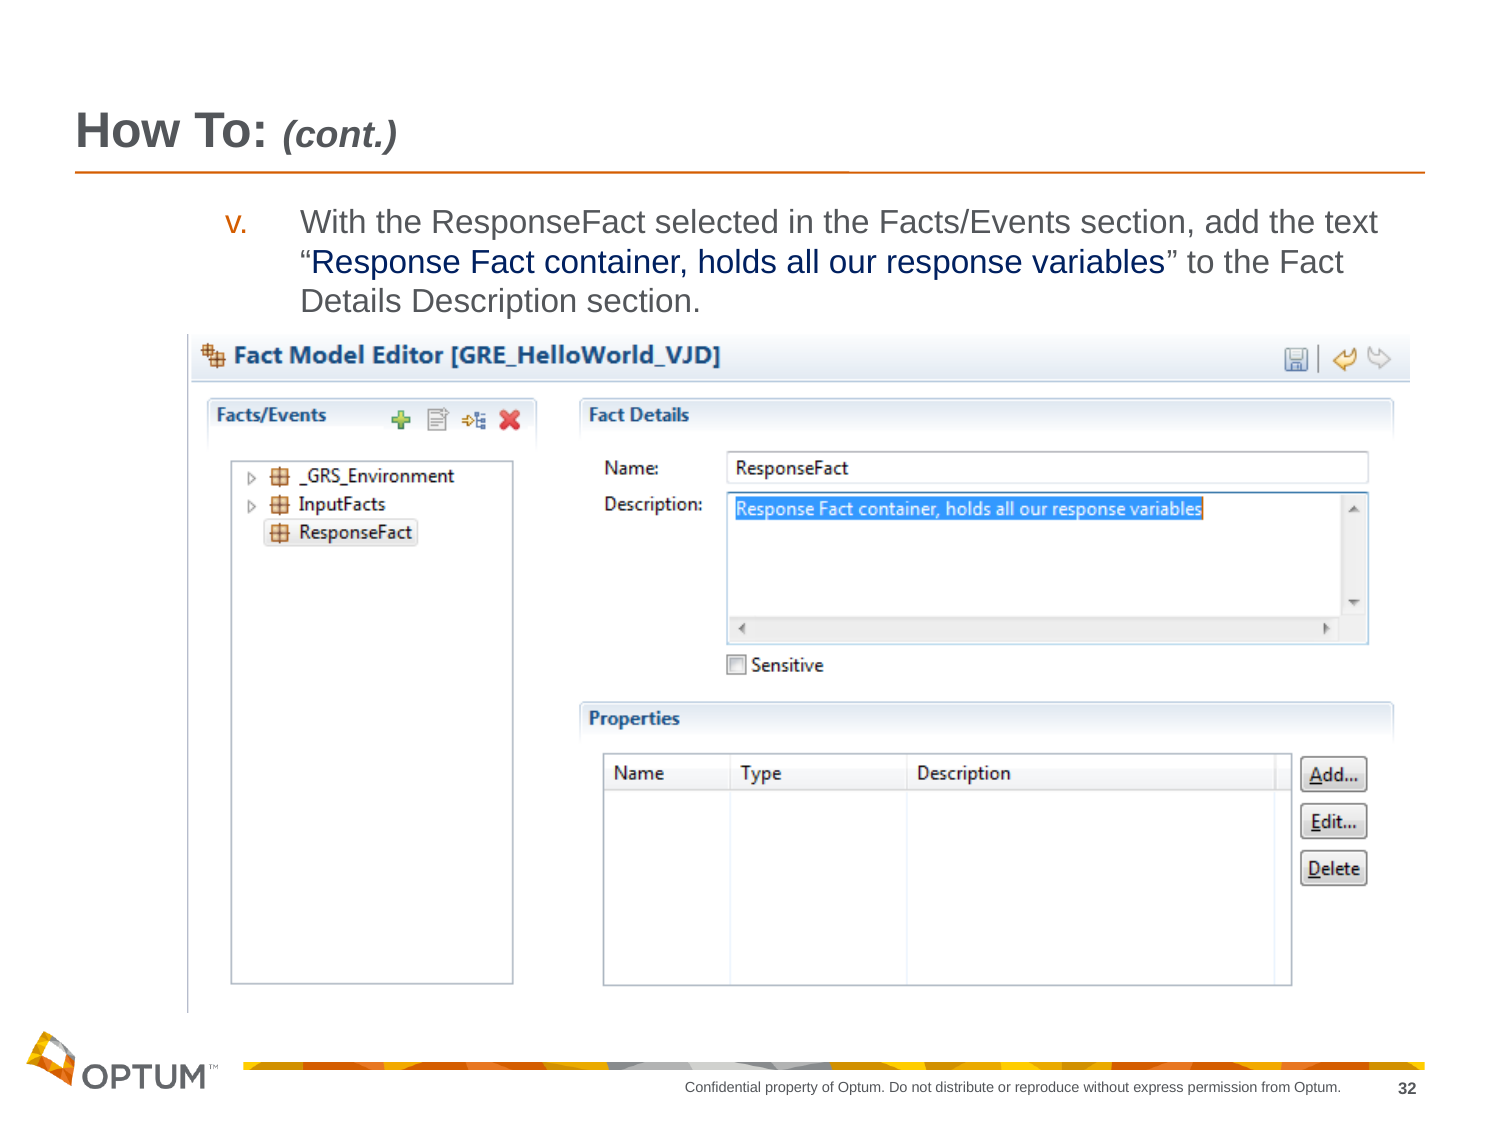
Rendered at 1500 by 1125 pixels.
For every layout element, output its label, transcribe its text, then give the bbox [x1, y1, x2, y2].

title How To: (cont.) [75, 31, 1425, 158]
picture [24, 1029, 220, 1091]
list With the ResponseFact selected in the Facts/Events section, add the text “Response Fact container, holds all our response variables” to the Fact Details Description section. [75, 200, 1425, 1040]
picture [186, 333, 1410, 1013]
picture [243, 1062, 1425, 1070]
